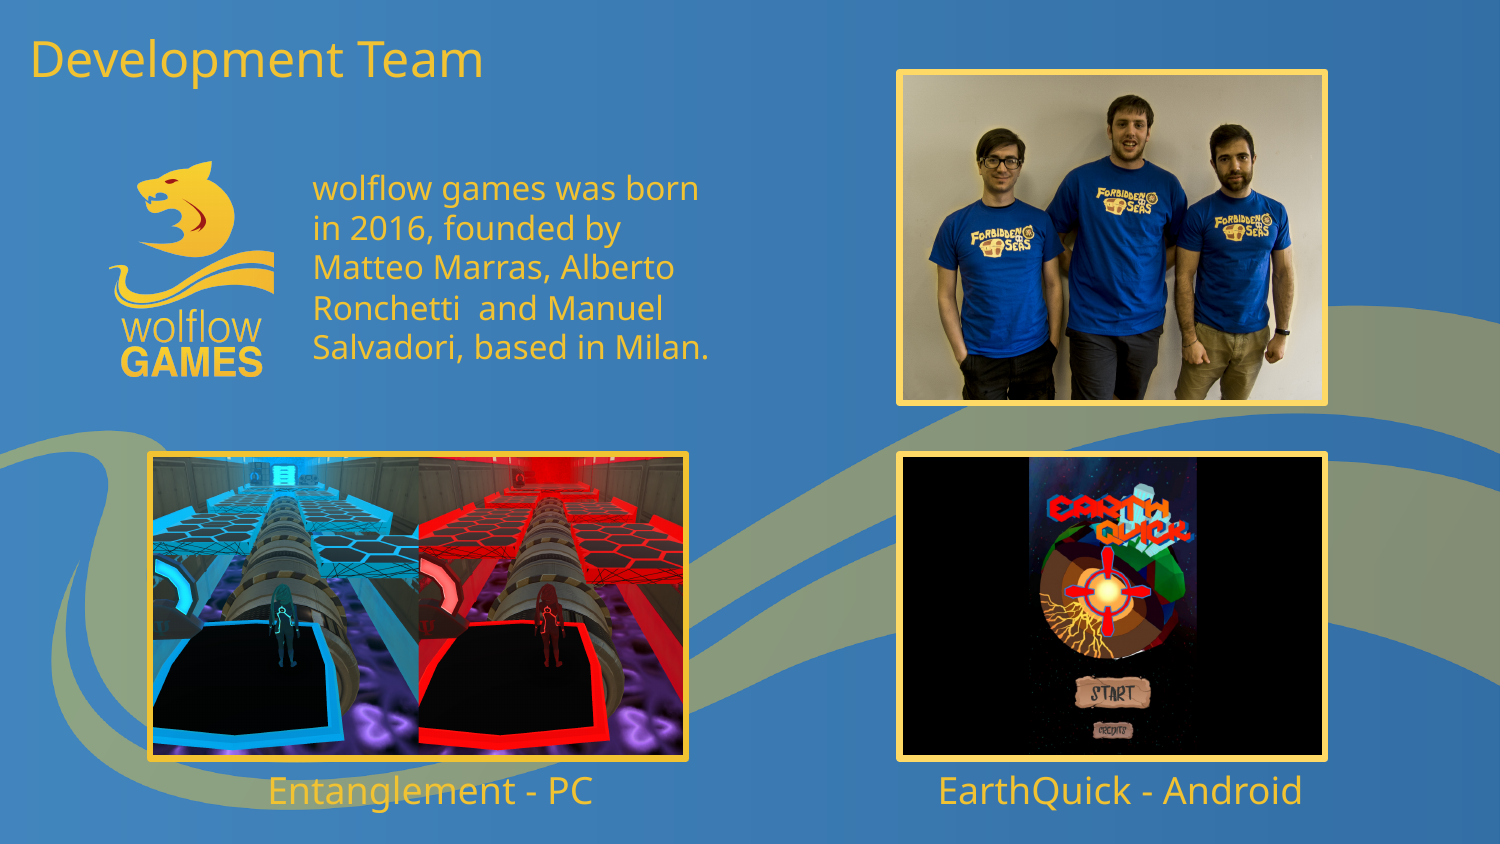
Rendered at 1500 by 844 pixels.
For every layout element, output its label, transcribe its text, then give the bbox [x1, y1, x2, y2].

text_box EarthQuick - Android [855, 755, 1386, 824]
text_box wolflow games was born in 2016, founded by Matteo Marras, Alberto Ronchetti and Manuel Salvadori, based in Milan. [297, 159, 734, 375]
text_box Entanglement - PC [165, 755, 696, 824]
text_box Development Team [14, 12, 1482, 118]
picture [0, 0, 1500, 844]
